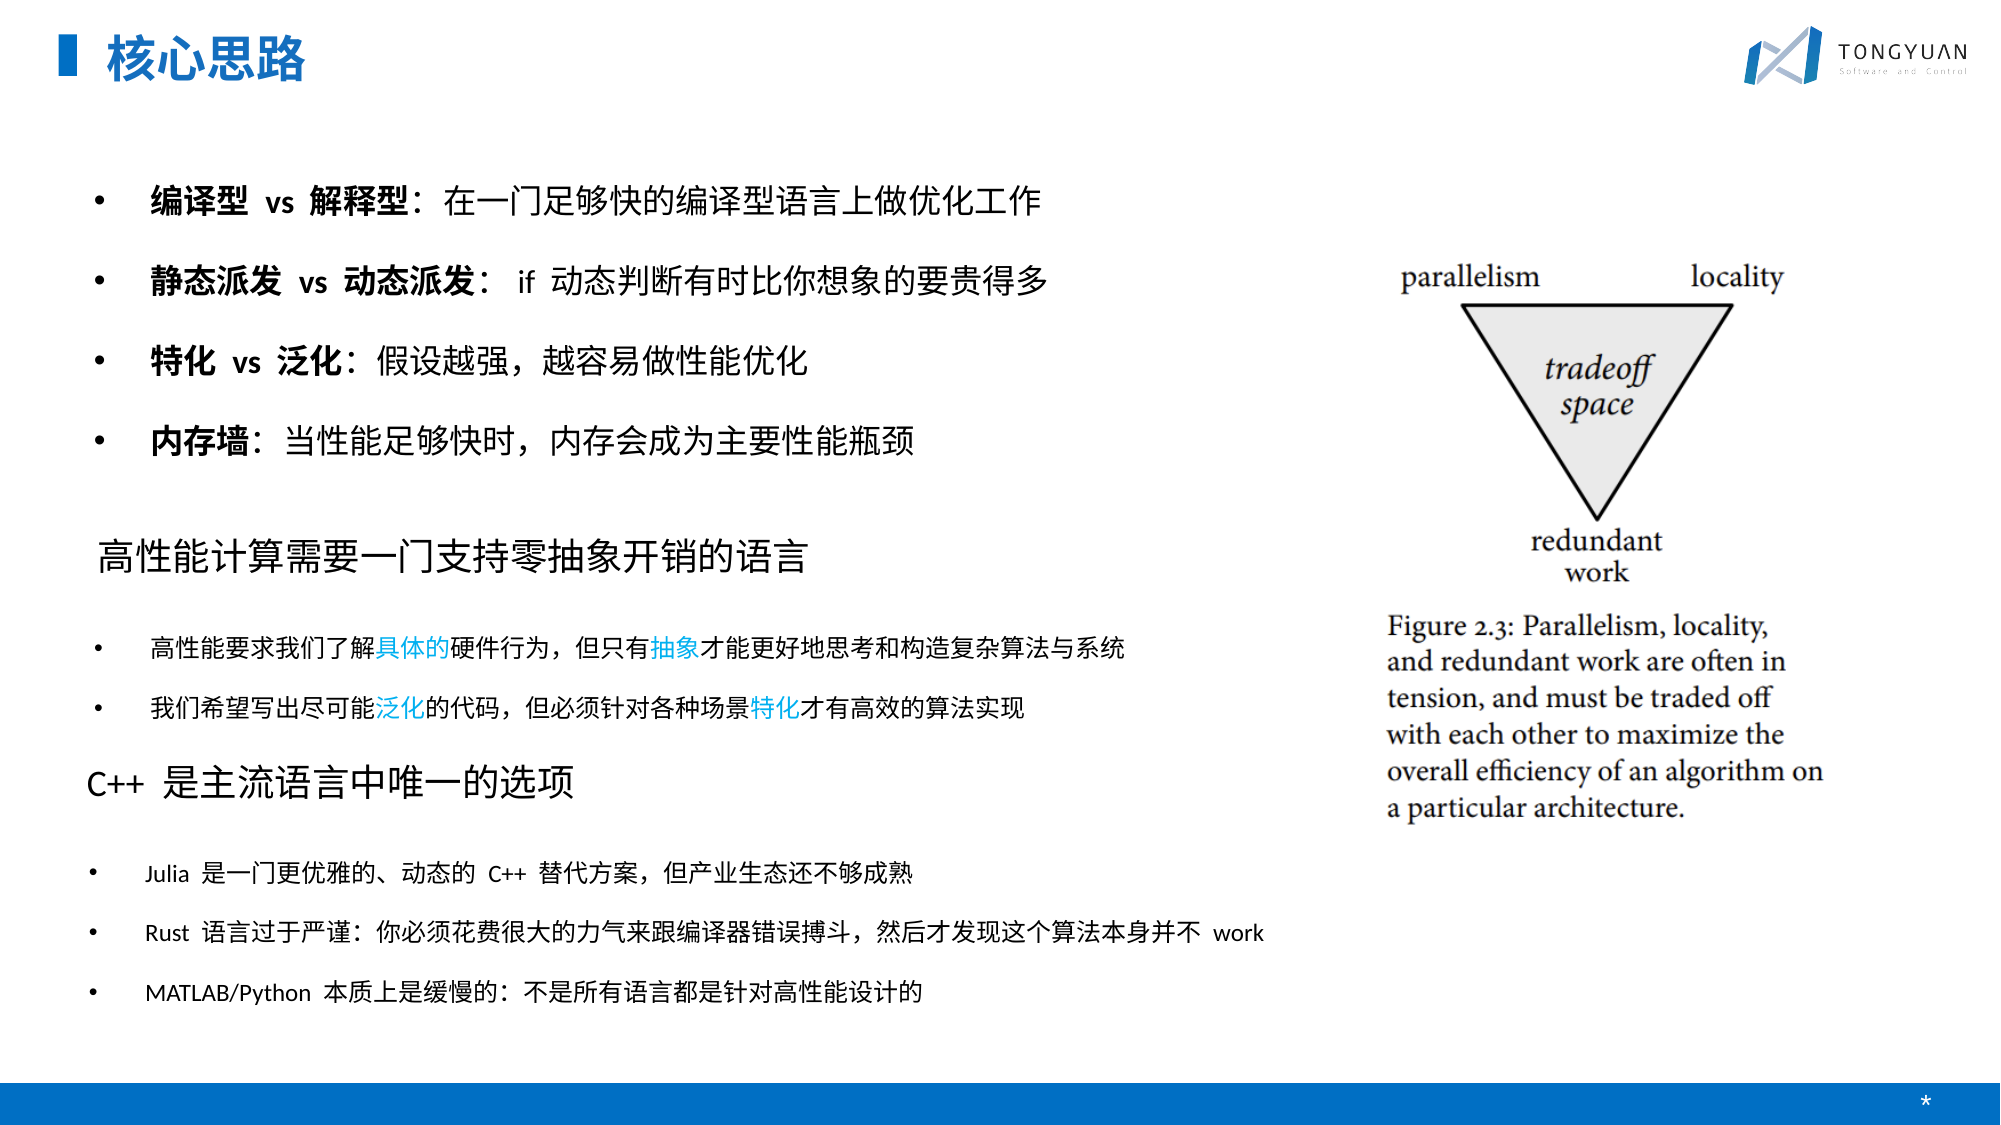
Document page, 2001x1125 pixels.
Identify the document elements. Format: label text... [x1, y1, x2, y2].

text_box * [1912, 1078, 1975, 1125]
text_box 编译型 vs 解释型：在一门足够快的编译型语言上做优化工作 静态派发 vs 动态派发：if 动态判断有时比你想象的要贵得多 特化 vs 泛化：假设越强，越容易做性能优化 内存墙：当性能足够快时，内存会成为主要性能瓶颈 [86, 132, 1346, 468]
picture [1351, 236, 1884, 857]
text_box 核心思路 [106, 27, 1763, 88]
picture [1744, 26, 1969, 85]
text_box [81, 750, 1346, 1017]
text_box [86, 525, 1157, 733]
